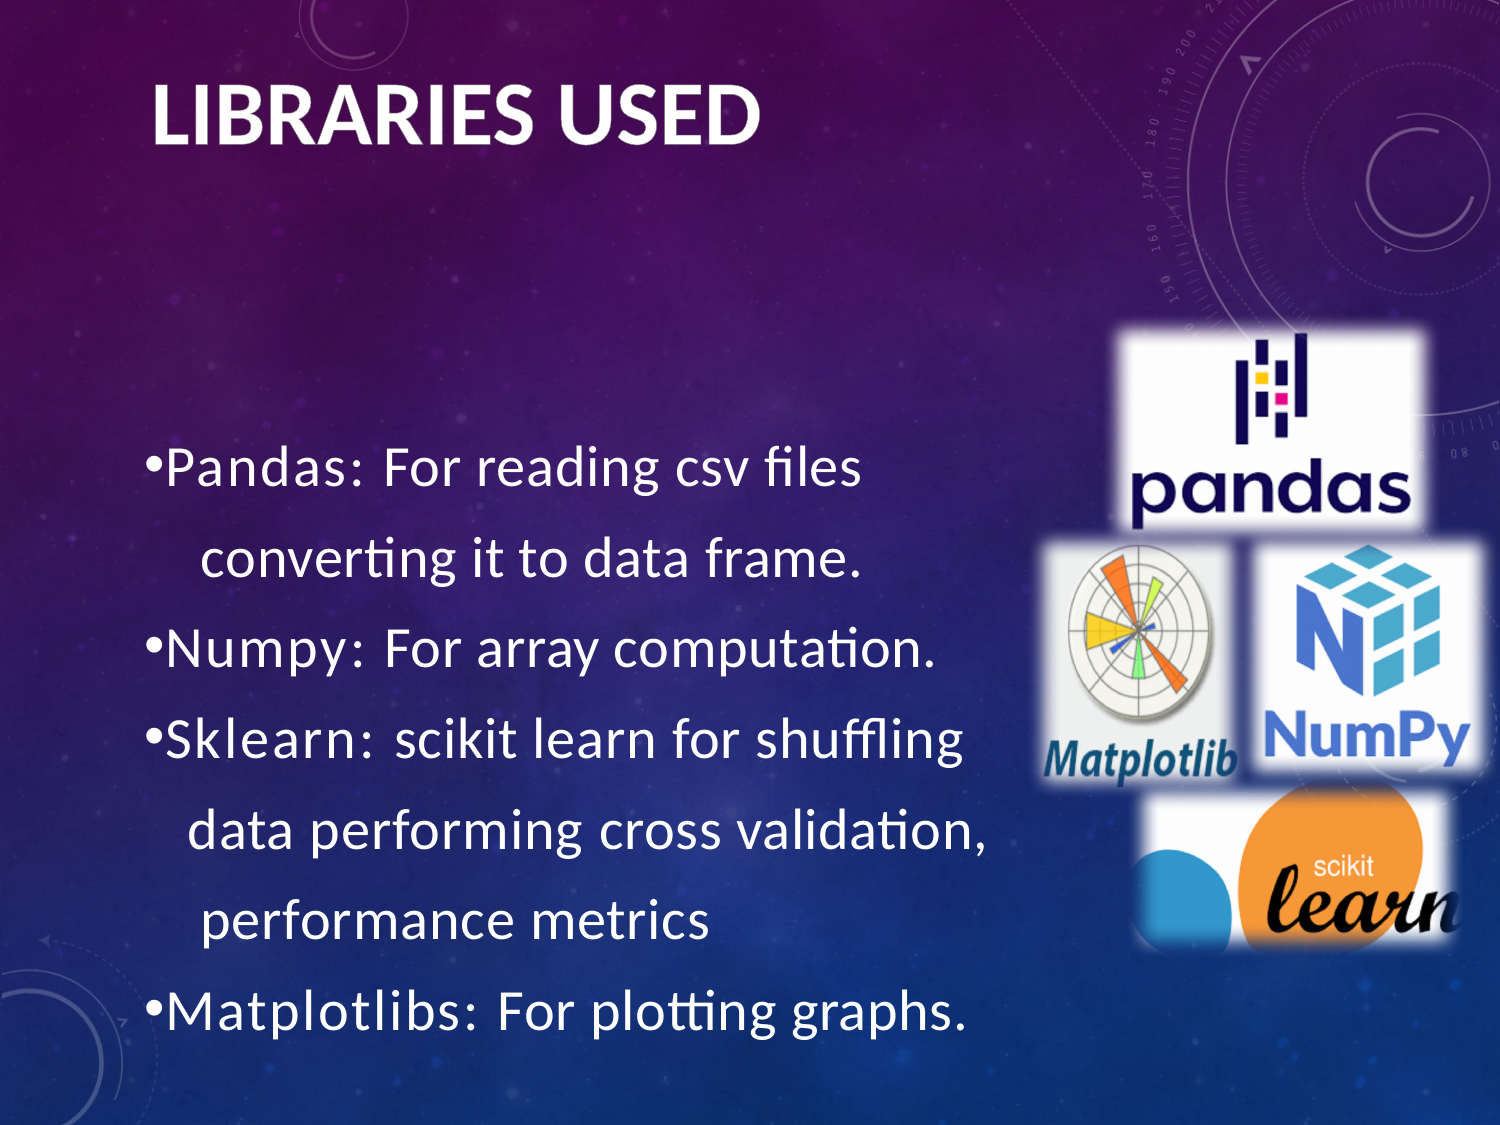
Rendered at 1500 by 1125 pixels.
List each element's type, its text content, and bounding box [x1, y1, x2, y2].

picture [0, 0, 1500, 1125]
title LIBRARIES USED [135, 19, 1459, 197]
list Pandas: For reading csv files converting it to data frame. Numpy: For array computation. Sklearn: scikit learn for shuffling data performing cross validation, performance metrics Matplotlibs: For plotting graphs. [129, 420, 1453, 1125]
